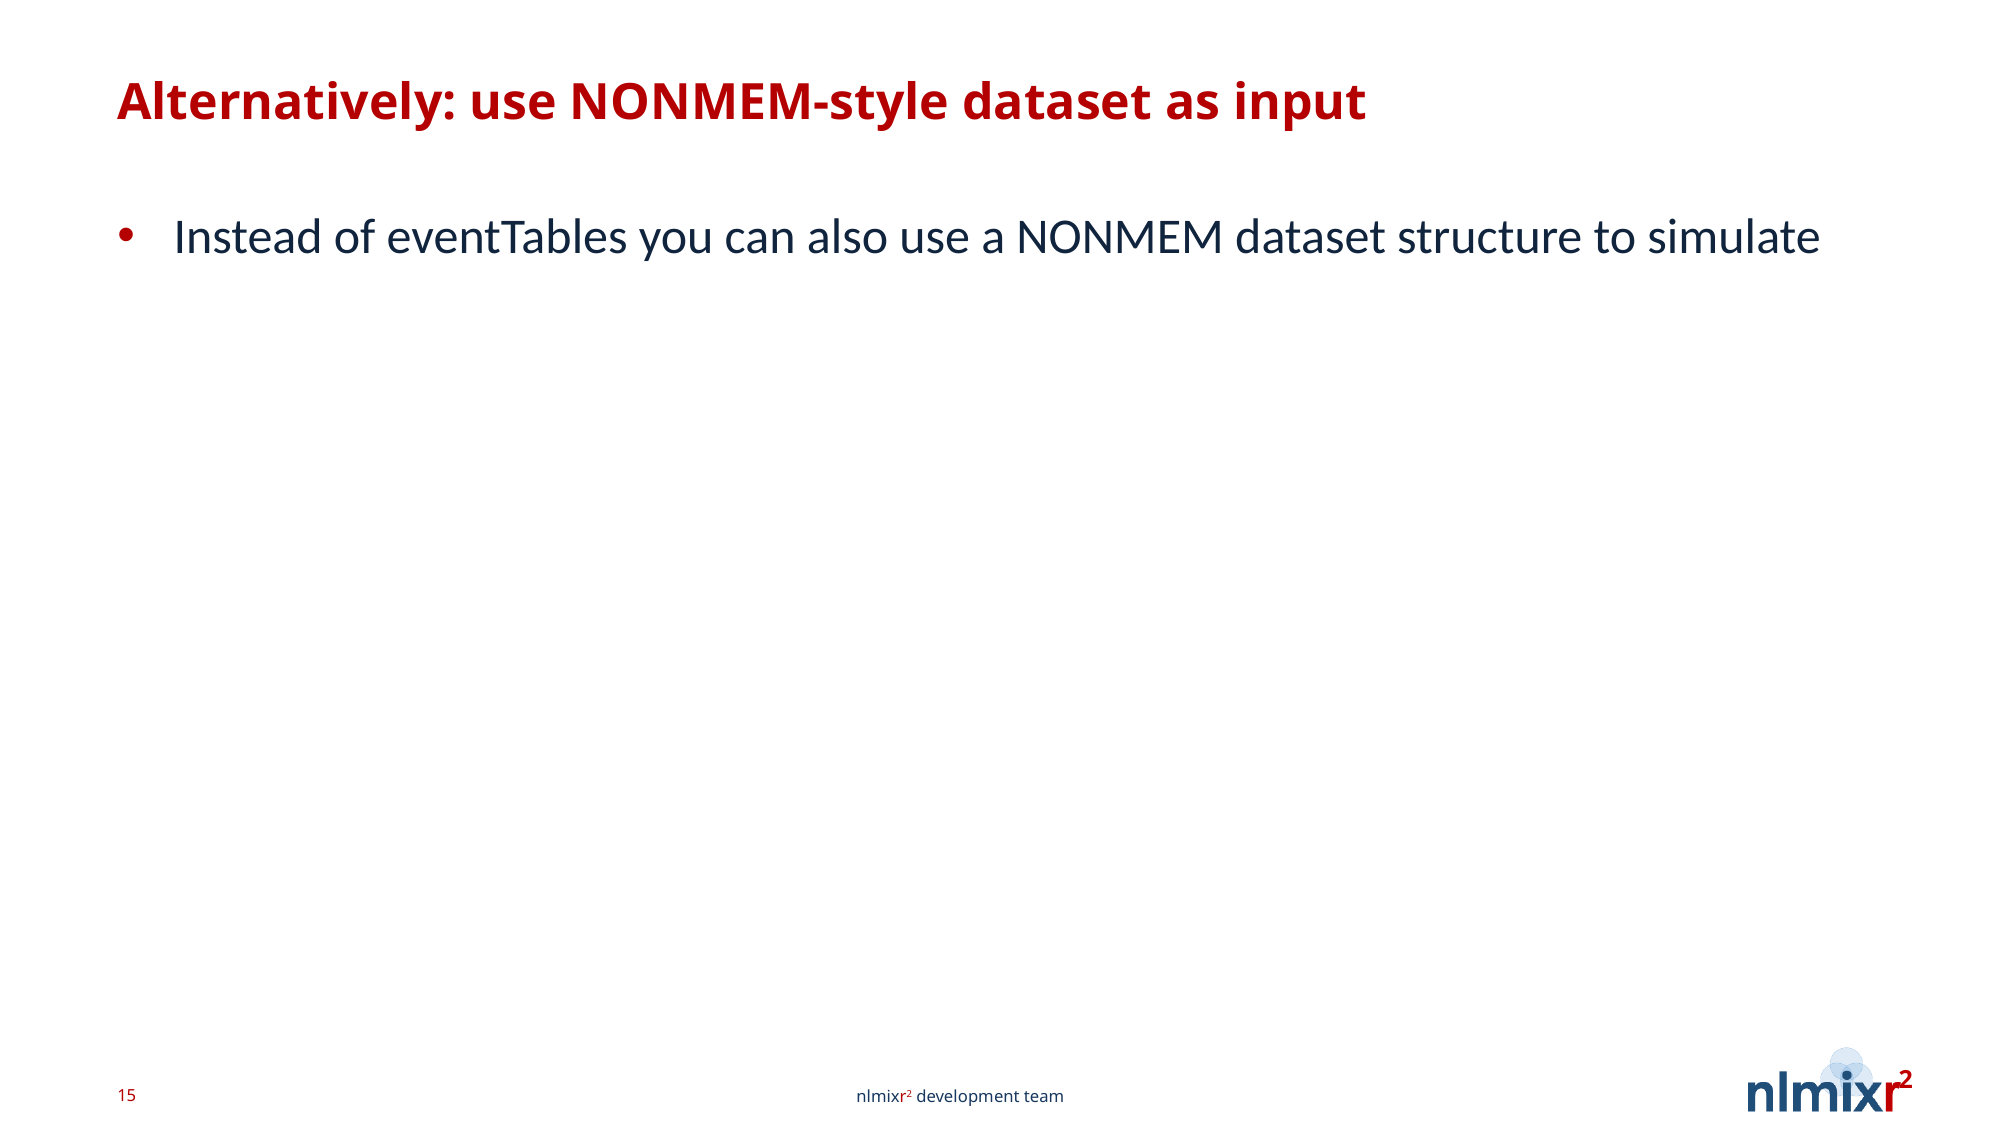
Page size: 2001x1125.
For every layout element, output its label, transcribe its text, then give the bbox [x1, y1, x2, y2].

list Instead of eventTables you can also use a NONMEM dataset structure to simulate [102, 196, 1898, 1047]
footer nlmixr2 development team [354, 1076, 1567, 1115]
slide_number 15 [102, 1076, 276, 1115]
picture [1738, 1036, 1910, 1123]
title Alternatively: use NONMEM-style dataset as input [102, 18, 1898, 181]
